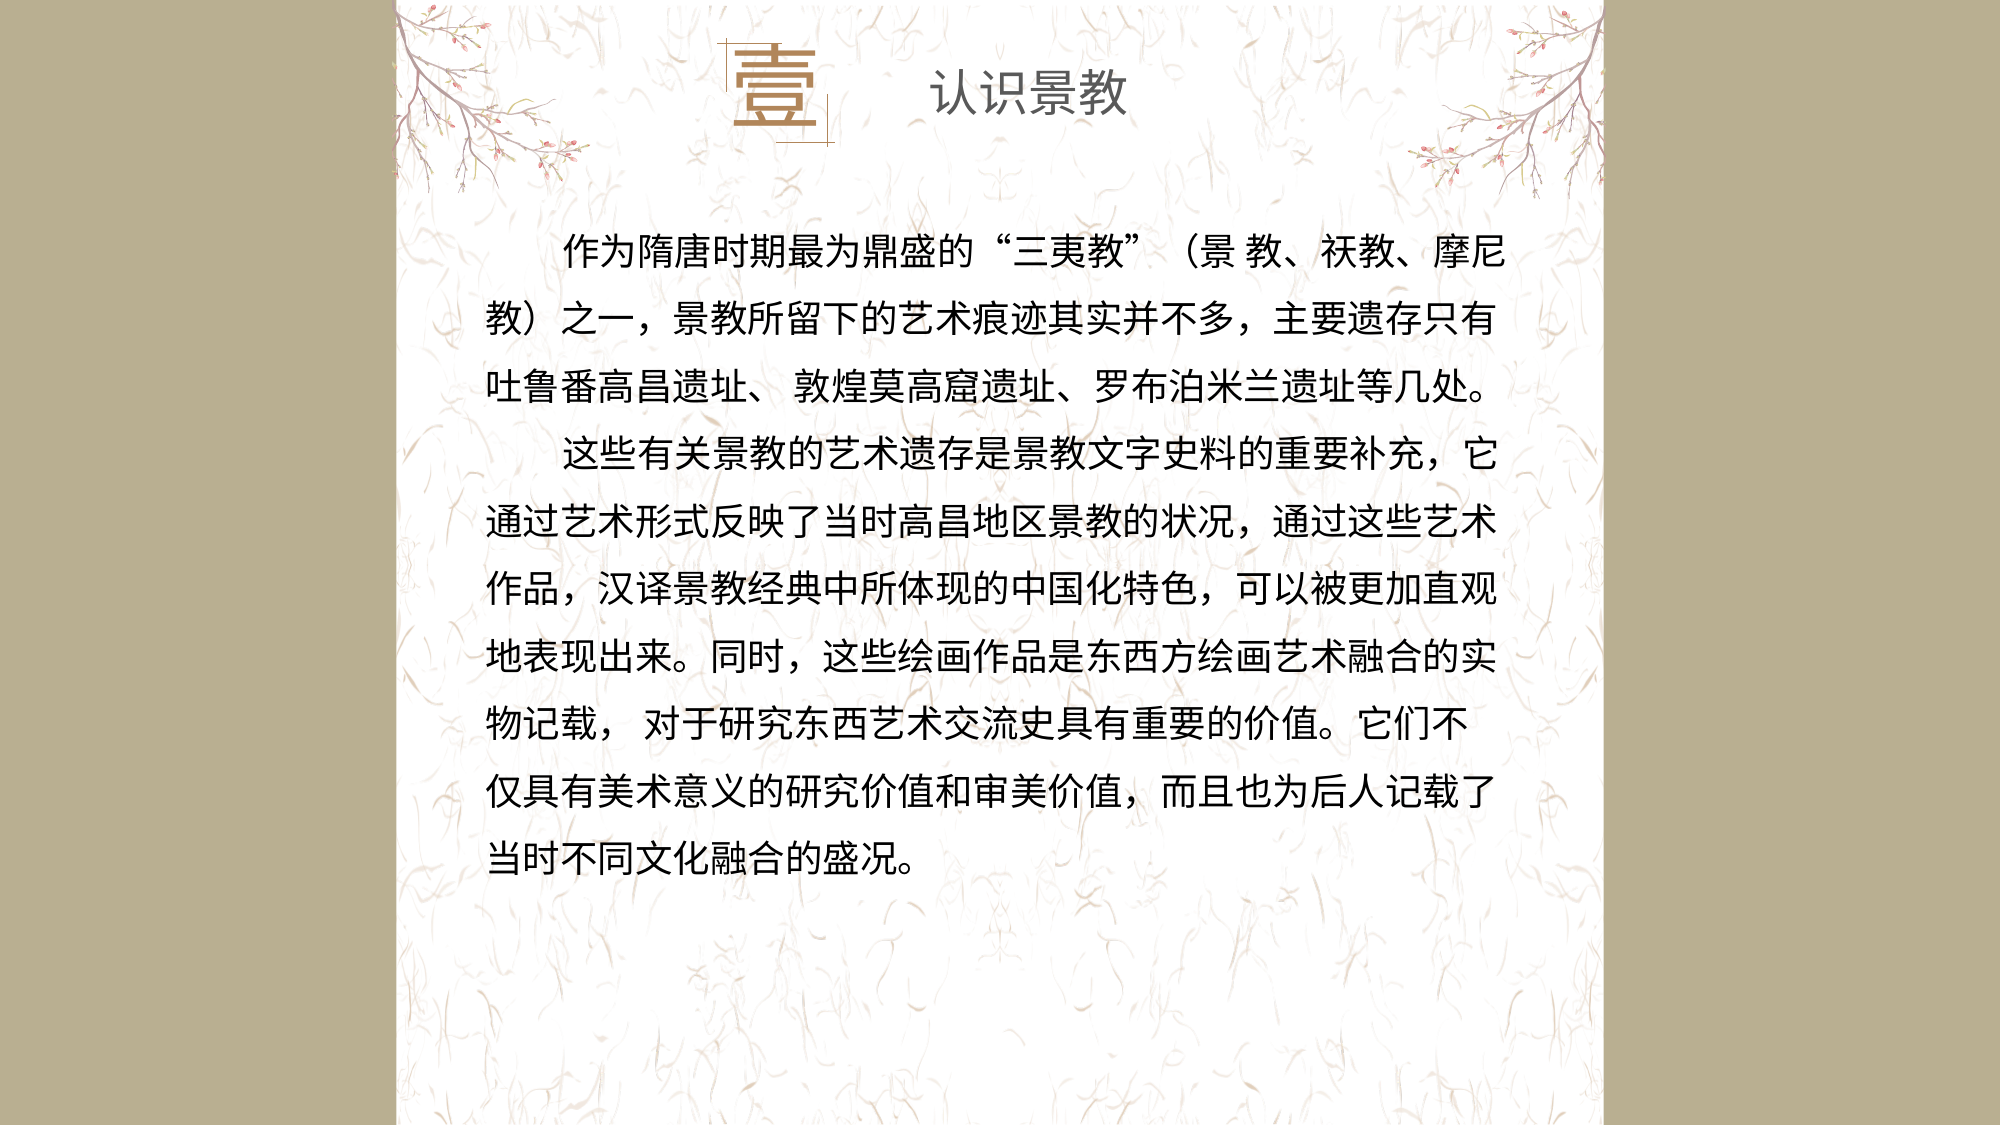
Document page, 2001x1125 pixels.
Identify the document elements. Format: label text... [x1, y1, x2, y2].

text_box 作为隋唐时期最为鼎盛的“三夷教”（景 教、祆教、摩尼教）之一，景教所留下的艺术痕迹其实并不多，主要遗存只有吐鲁番高昌遗址、 敦煌莫高窟遗址、罗布泊米兰遗址等几处。 这些有关景教的艺术遗存是景教文字史料的重要补充，它通过艺术形式反映了当时高昌地区景教的状况，通过这些艺术作品，汉译景教经典中所体现的中国化特色，可以被更加直观地表现出来。同时，这些绘画作品是东西方绘画艺术融合的实物记载， 对于研究东西艺术交流史具有重要的价值。它们不 仅具有美术意义的研究价值和审美价值，而且也为后人记载了当时不同文化融合的盛况。 [470, 198, 1530, 888]
picture [394, 0, 1604, 1125]
text_box 认识景教 [913, 53, 1144, 129]
text_box 壹 [709, 21, 842, 147]
